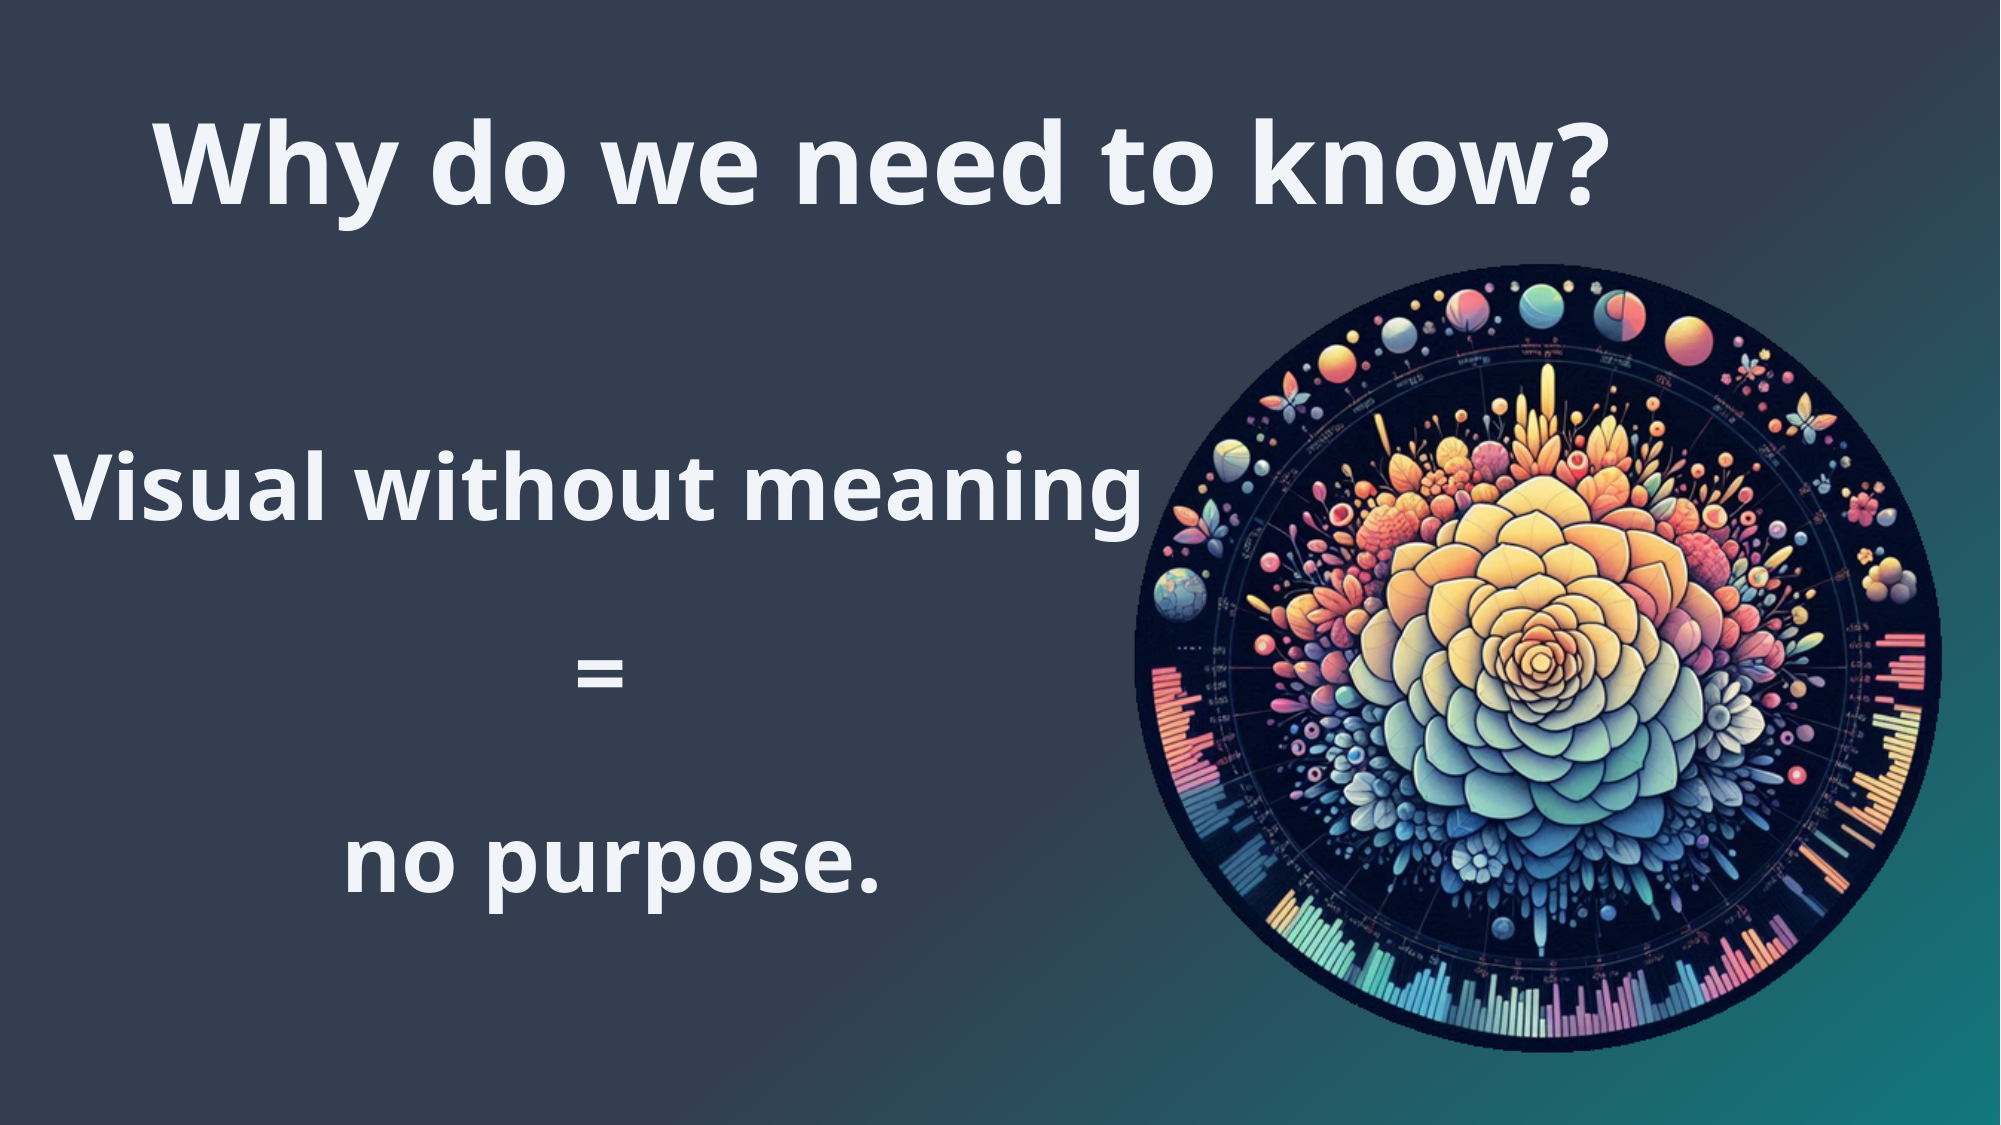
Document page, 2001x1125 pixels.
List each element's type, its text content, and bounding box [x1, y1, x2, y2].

list Visual without meaning = no purpose. [27, 279, 1080, 1006]
title Why do we need to know? [137, 59, 1863, 278]
picture [1080, 247, 2000, 1066]
